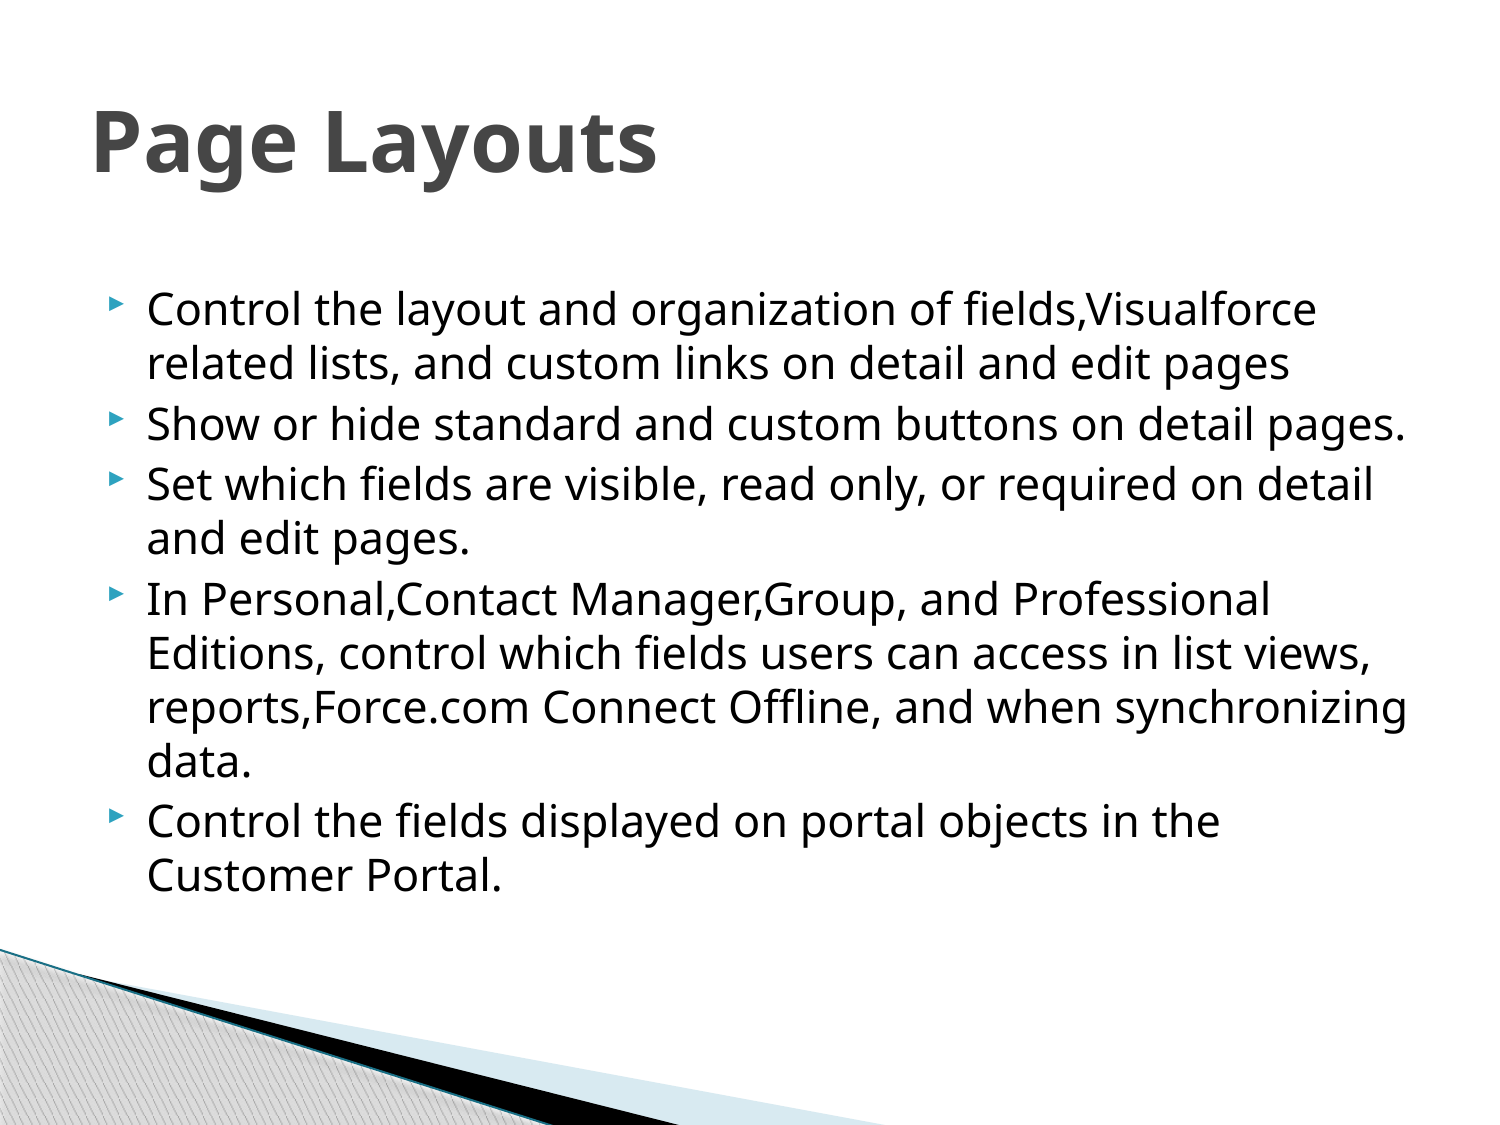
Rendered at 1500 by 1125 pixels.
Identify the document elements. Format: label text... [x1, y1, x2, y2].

list Control the layout and organization of fields,Visualforce related lists, and custom links on detail and edit pages Show or hide standard and custom buttons on detail pages. Set which fields are visible, read only, or required on detail and edit pages. In Personal,Contact Manager,Group, and Professional Editions, control which fields users can access in list views, reports,Force.com Connect Offline, and when synchronizing data. Control the fields displayed on portal objects in the Customer Portal. [75, 233, 1425, 955]
title Page Layouts [75, 45, 1425, 233]
